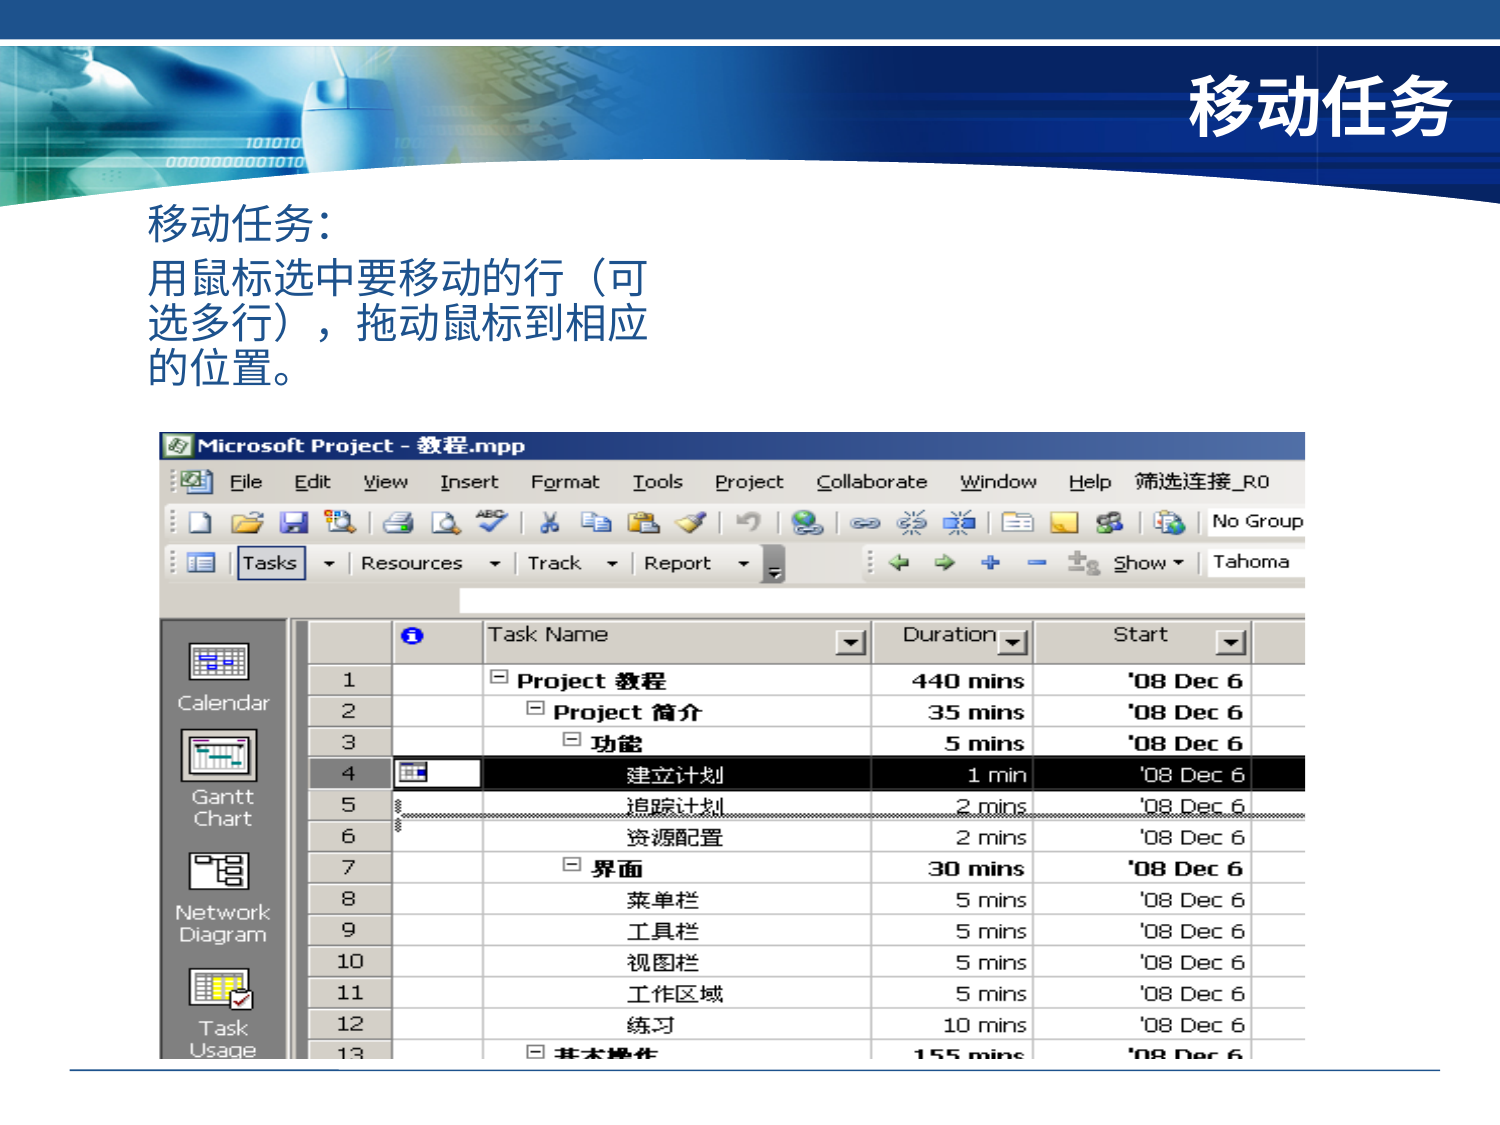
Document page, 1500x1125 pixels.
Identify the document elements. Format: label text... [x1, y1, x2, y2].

picture [159, 432, 1306, 1059]
title 移动任务 [182, 54, 1471, 155]
picture [0, 46, 1500, 206]
text_box 移动任务： 用鼠标选中要移动的行（可选多行），拖动鼠标到相应的位置。 [76, 196, 669, 299]
